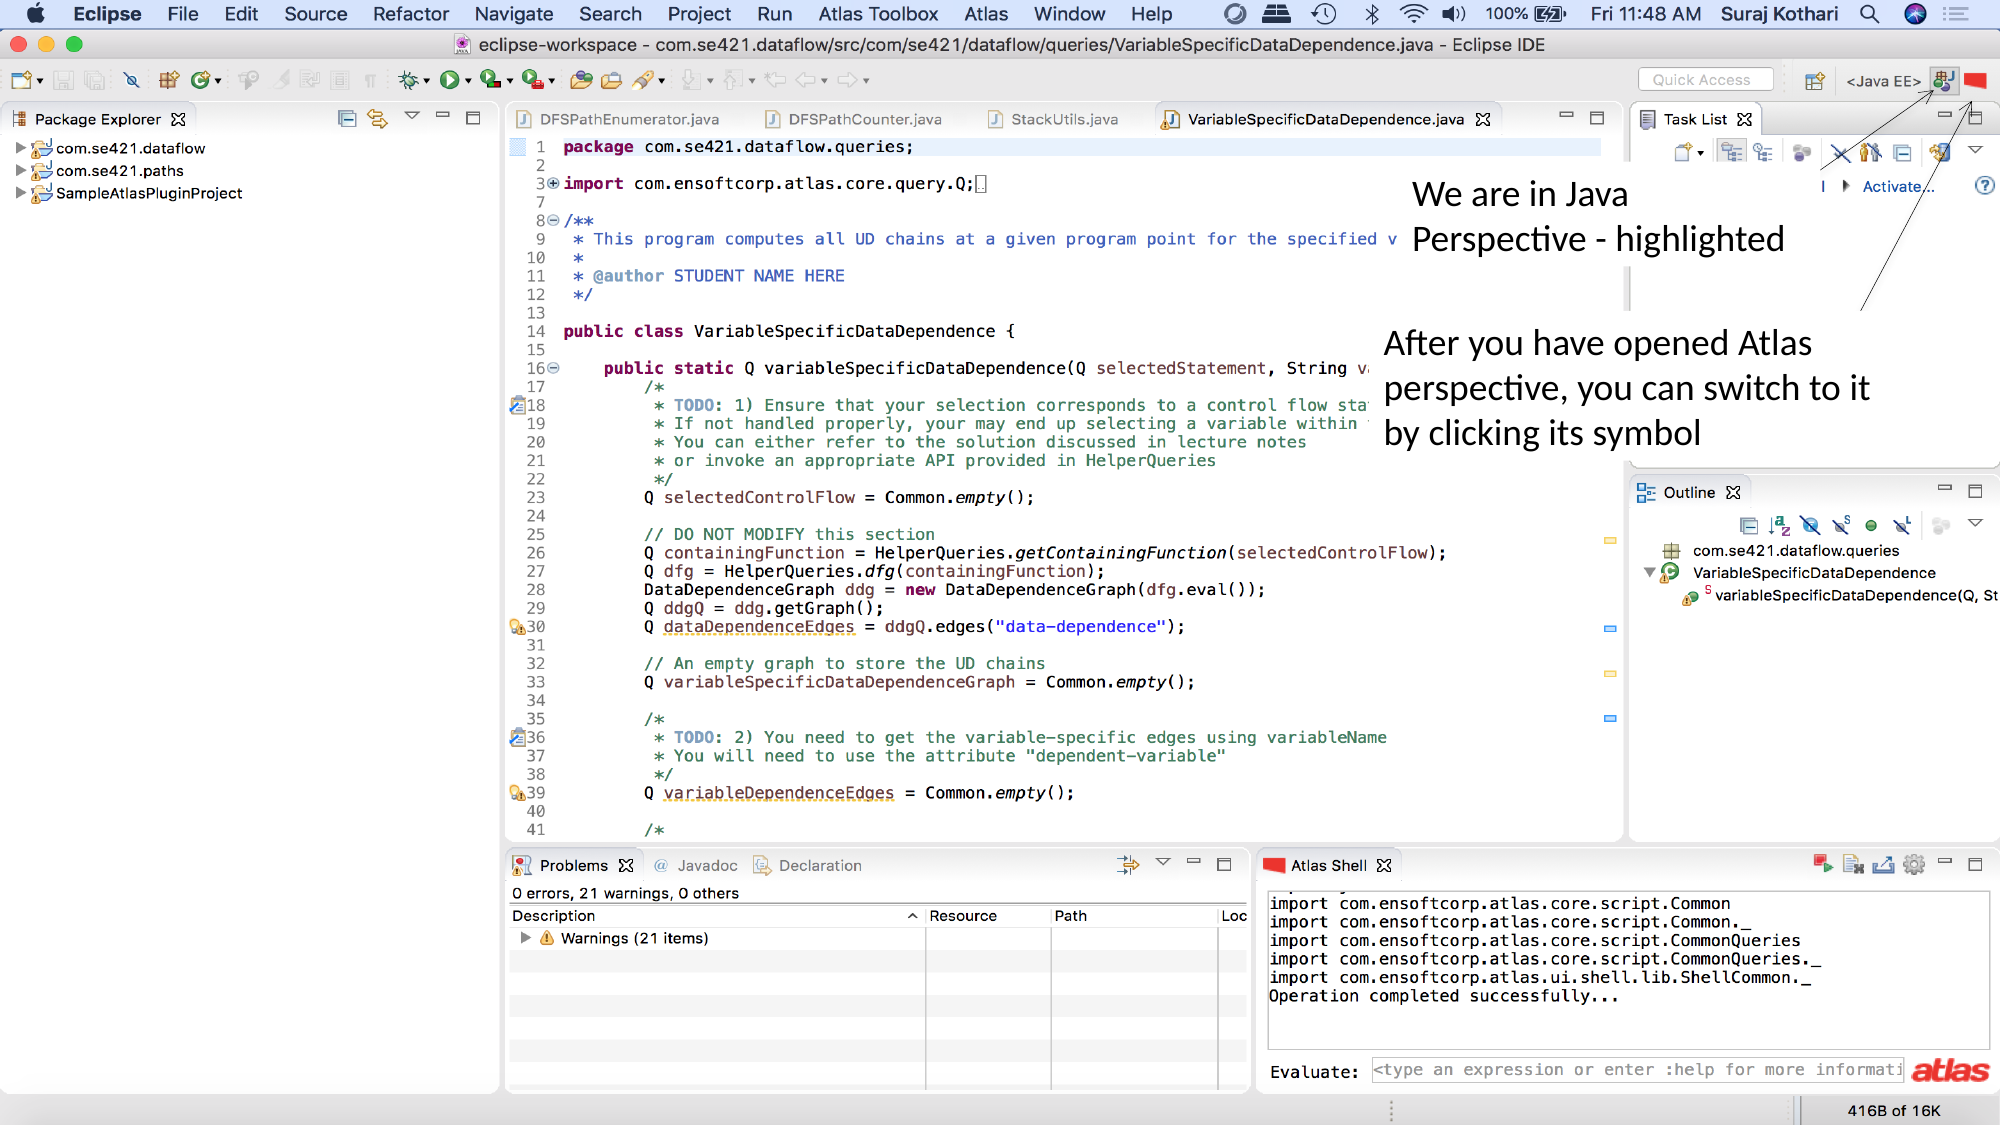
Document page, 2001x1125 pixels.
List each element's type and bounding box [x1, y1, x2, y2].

text_box [1771, 89, 1934, 205]
picture [0, 0, 2000, 1125]
text_box [1837, 100, 1973, 354]
